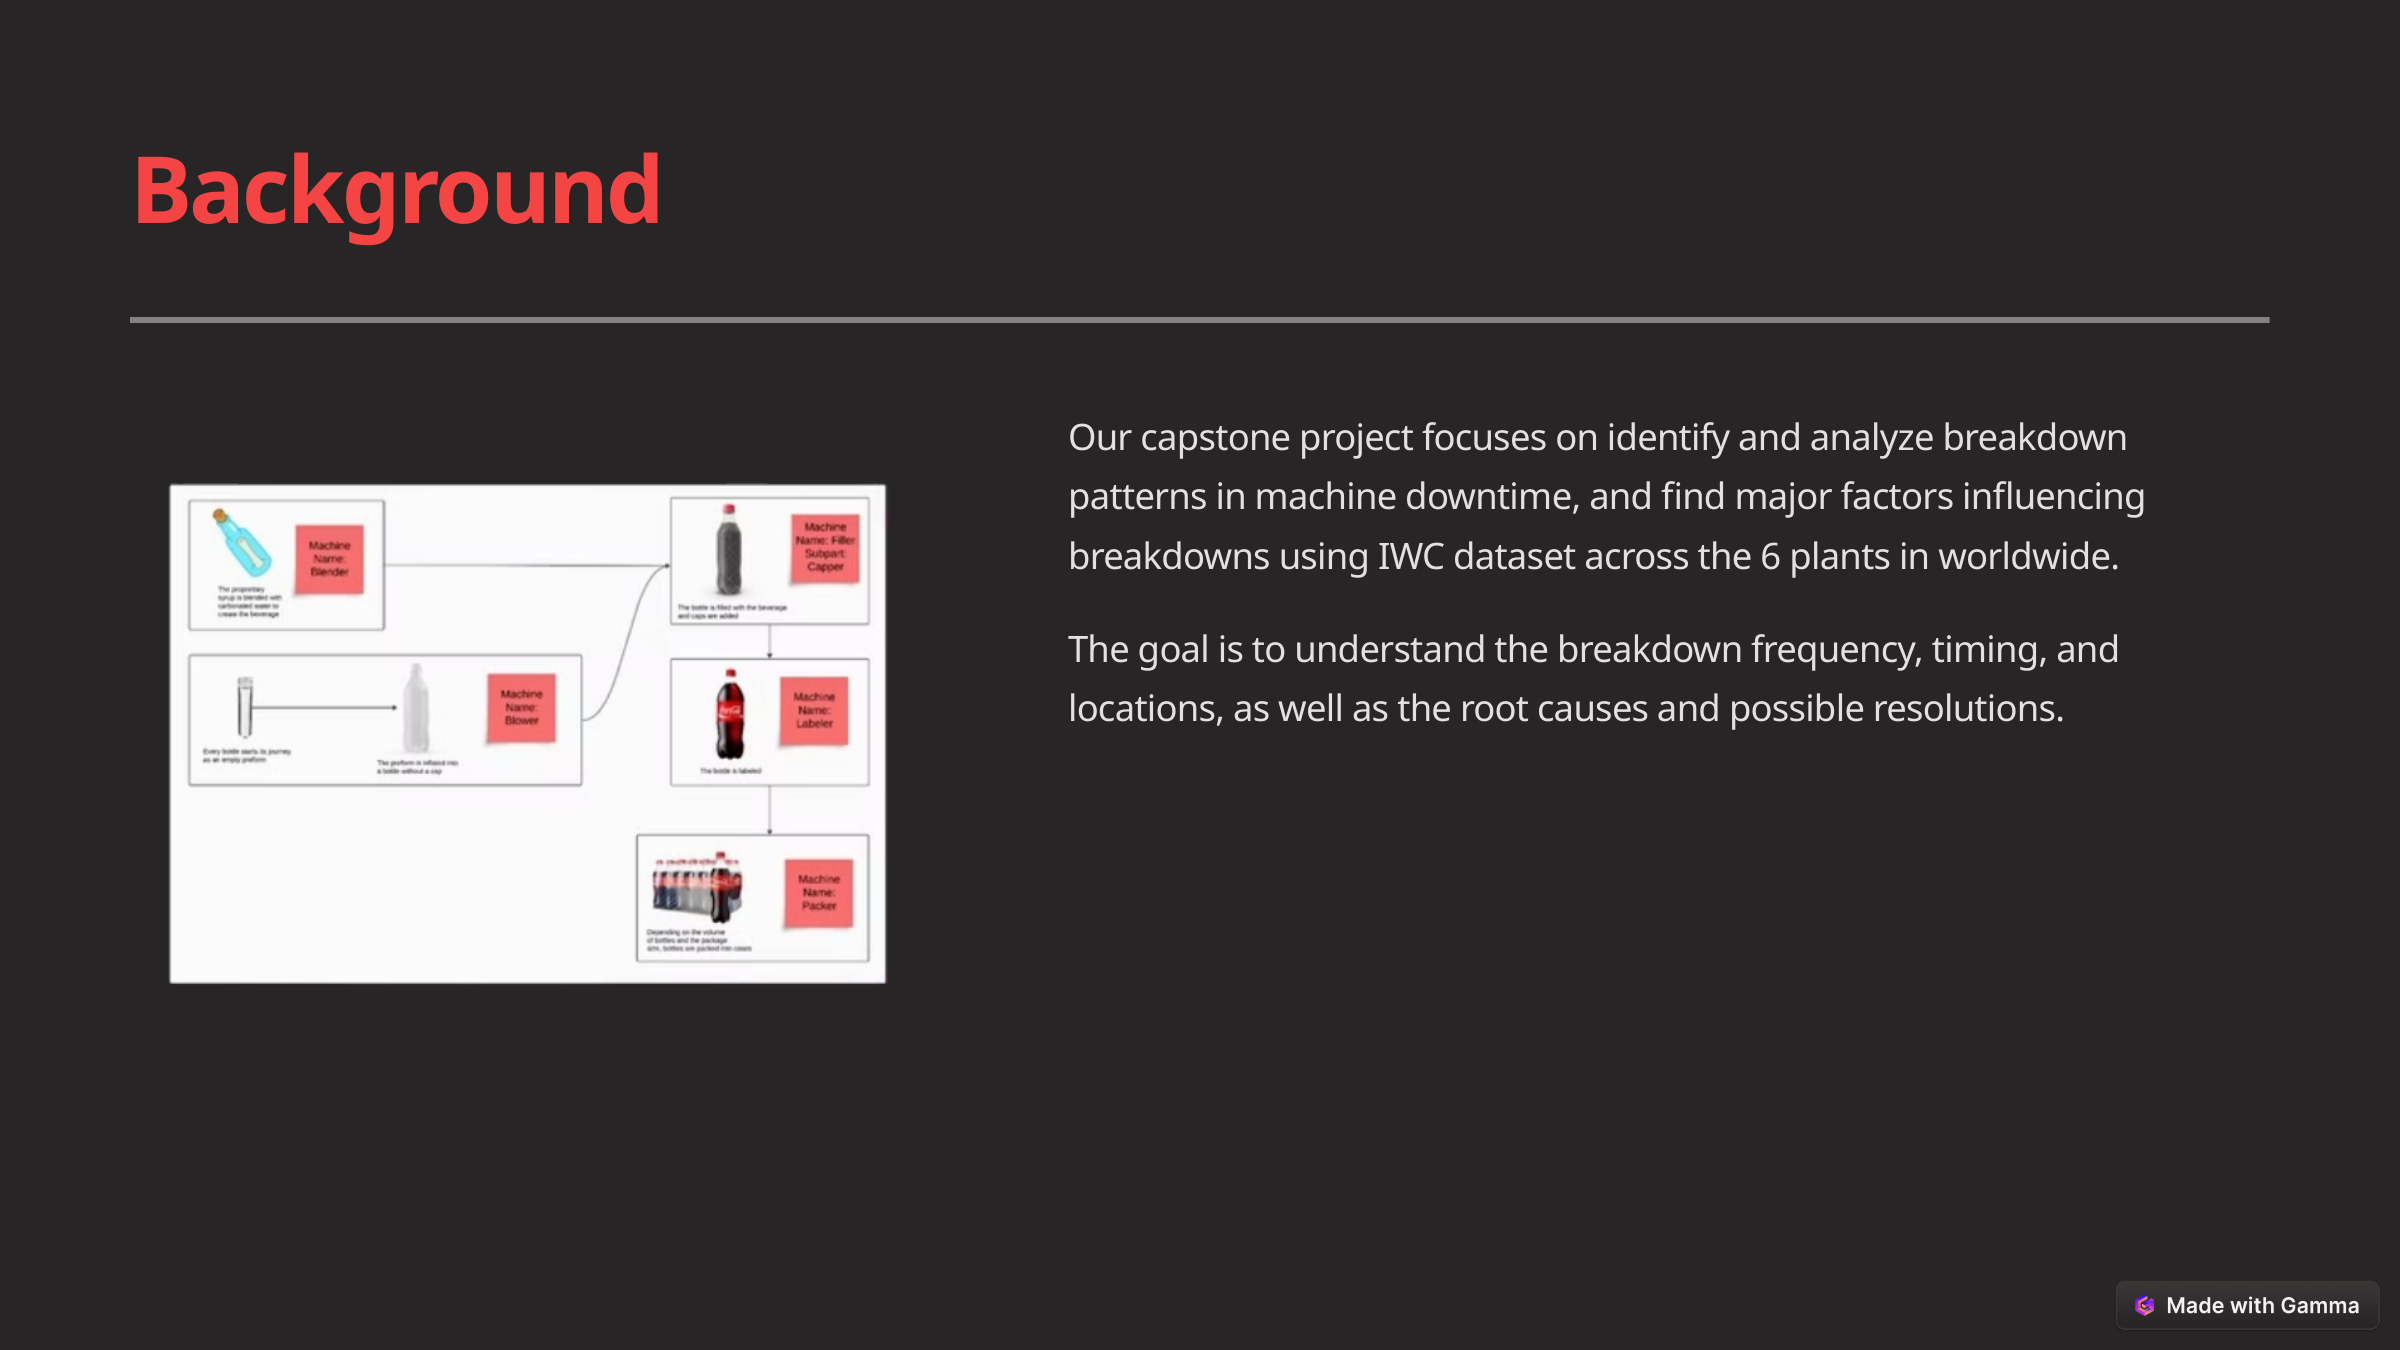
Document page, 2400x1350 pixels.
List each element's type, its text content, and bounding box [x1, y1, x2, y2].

text_box Background [130, 126, 1061, 243]
text_box The goal is to understand the breakdown frequency, timing, and locations, as well as the root causes and possible resolutions. [1068, 610, 2271, 730]
picture [130, 406, 977, 1182]
picture [2106, 1271, 2389, 1339]
text_box Our capstone project focuses on identify and analyze breakdown patterns in machine downtime, and find major factors influencing breakdowns using IWC dataset across the 6 plants in worldwide. [1068, 398, 2271, 577]
text_box [130, 317, 2270, 323]
